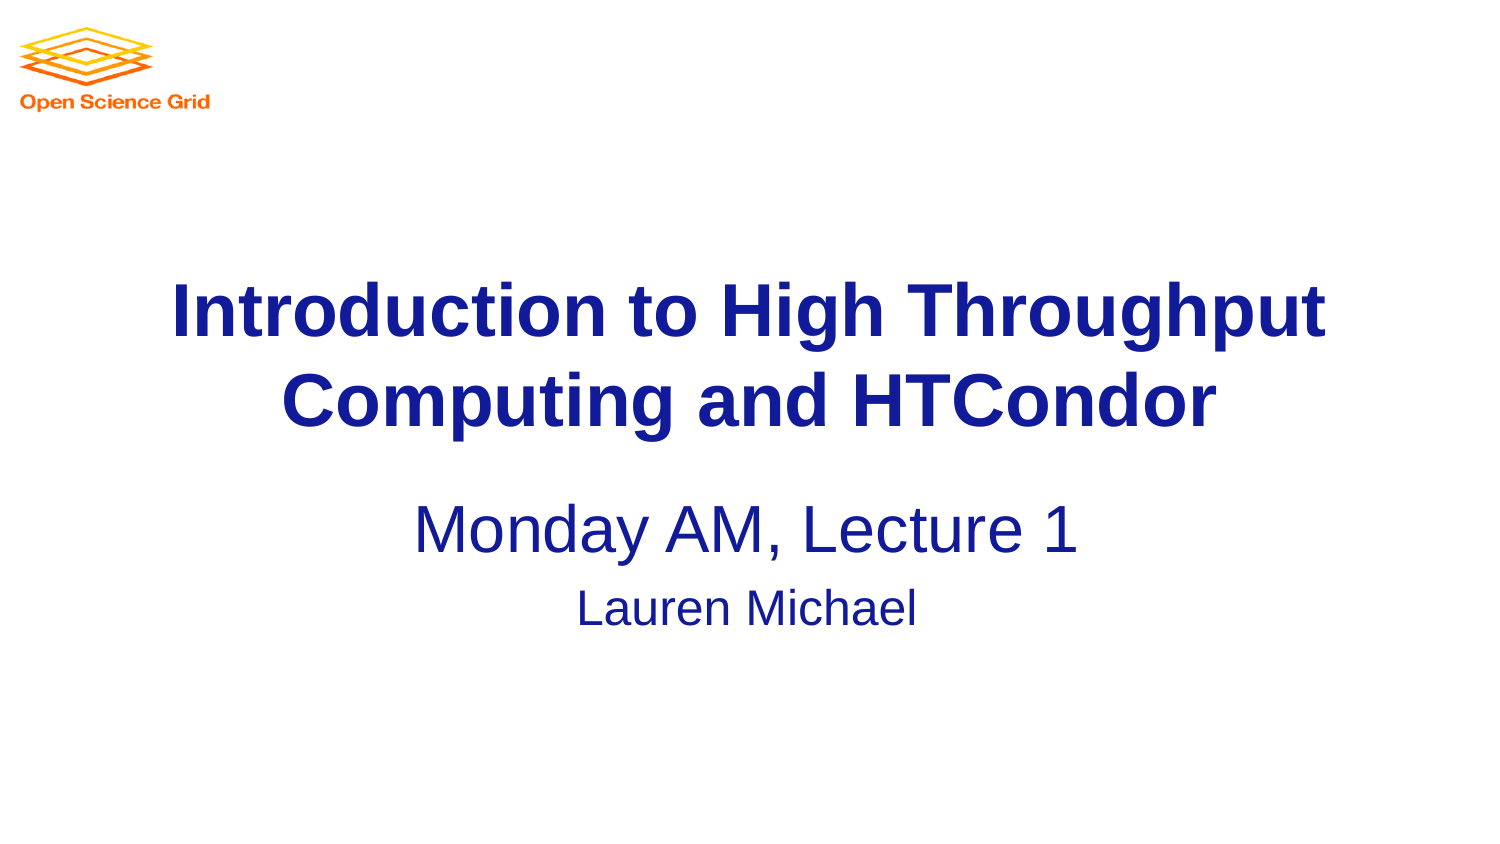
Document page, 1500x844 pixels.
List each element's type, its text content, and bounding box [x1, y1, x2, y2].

title Introduction to High Throughput Computing and HTCondor [112, 281, 1388, 422]
picture [0, 10, 229, 125]
subtitle Monday AM, Lecture 1 Lauren Michael [106, 478, 1388, 694]
